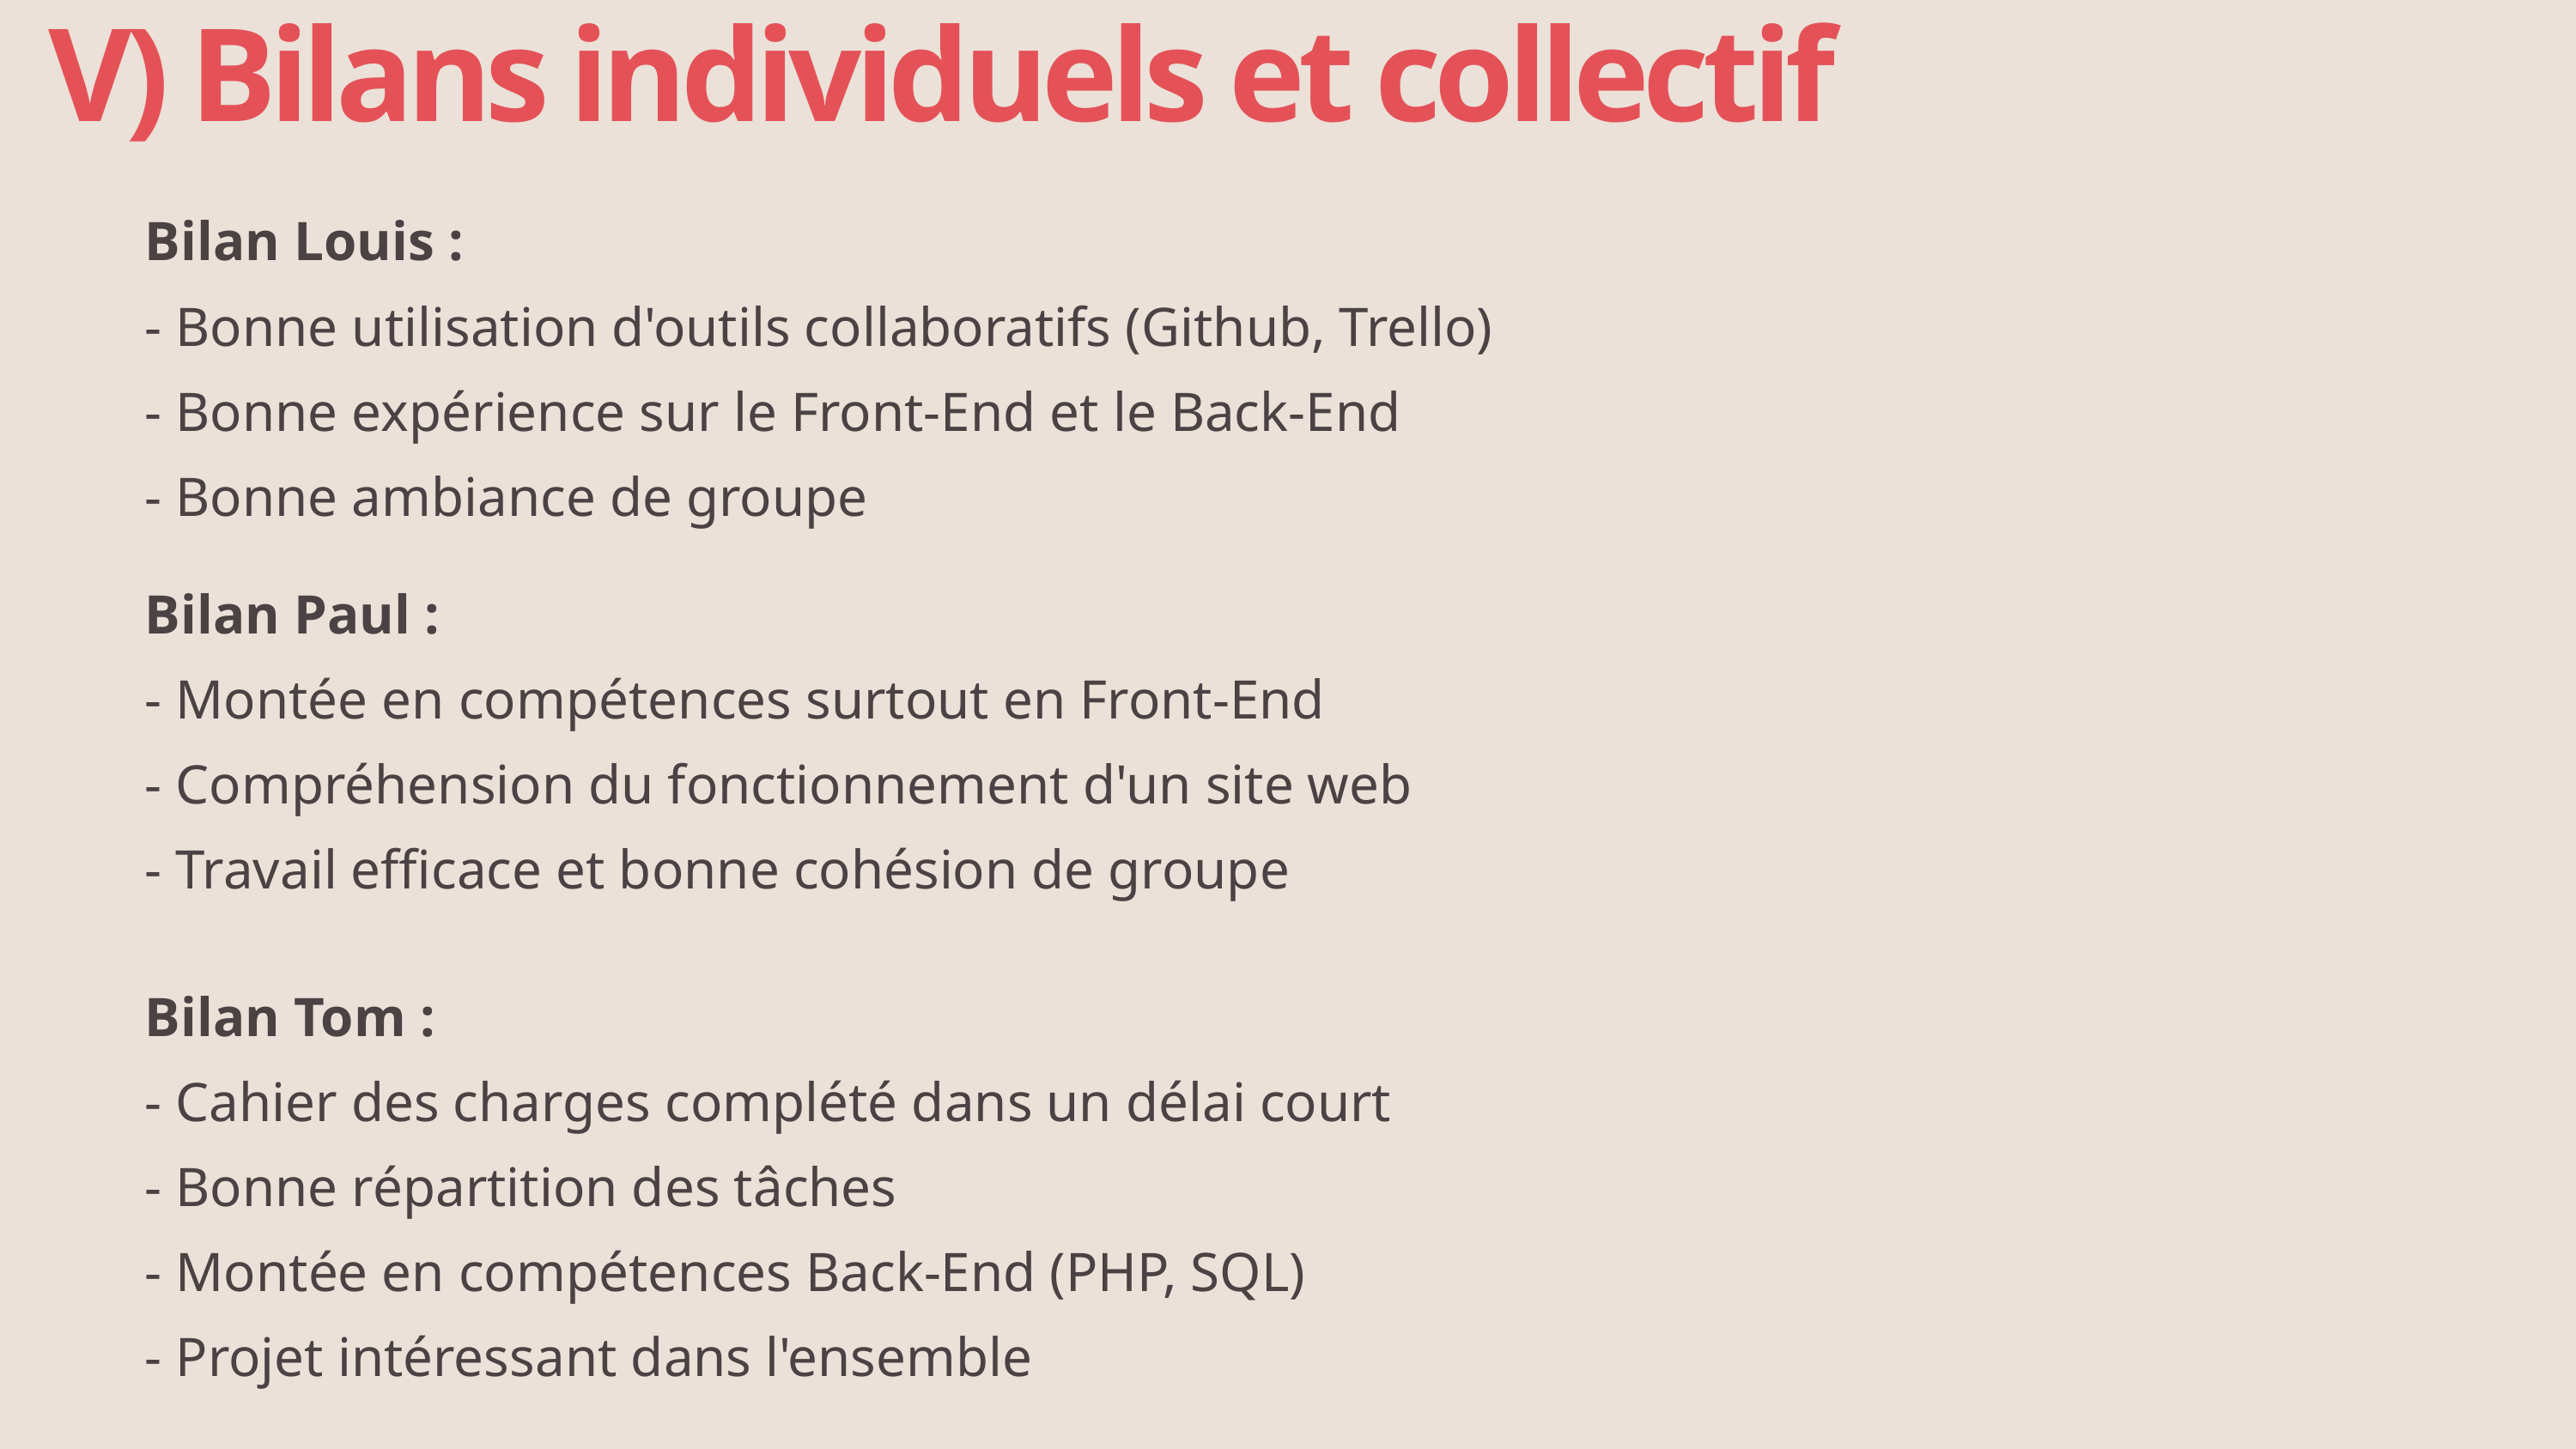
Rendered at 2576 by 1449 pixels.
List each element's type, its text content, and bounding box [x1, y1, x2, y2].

text_box Bilan Louis : - Bonne utilisation d'outils collaboratifs (Github, Trello) - Bonne expérience sur le Front-End et le Back-End - Bonne ambiance de groupe [144, 186, 2576, 527]
text_box Bilan Tom : - Cahier des charges complété dans un délai court - Bonne répartition des tâches - Montée en compétences Back-End (PHP, SQL) - Projet intéressant dans l'ensemble [144, 985, 2543, 1387]
text_box V) Bilans individuels et collectif [48, 18, 2008, 148]
text_box Bilan Paul : - Montée en compétences surtout en Front-End - Compréhension du fonctionnement d'un site web - Travail efficace et bonne cohésion de groupe [144, 559, 2576, 985]
